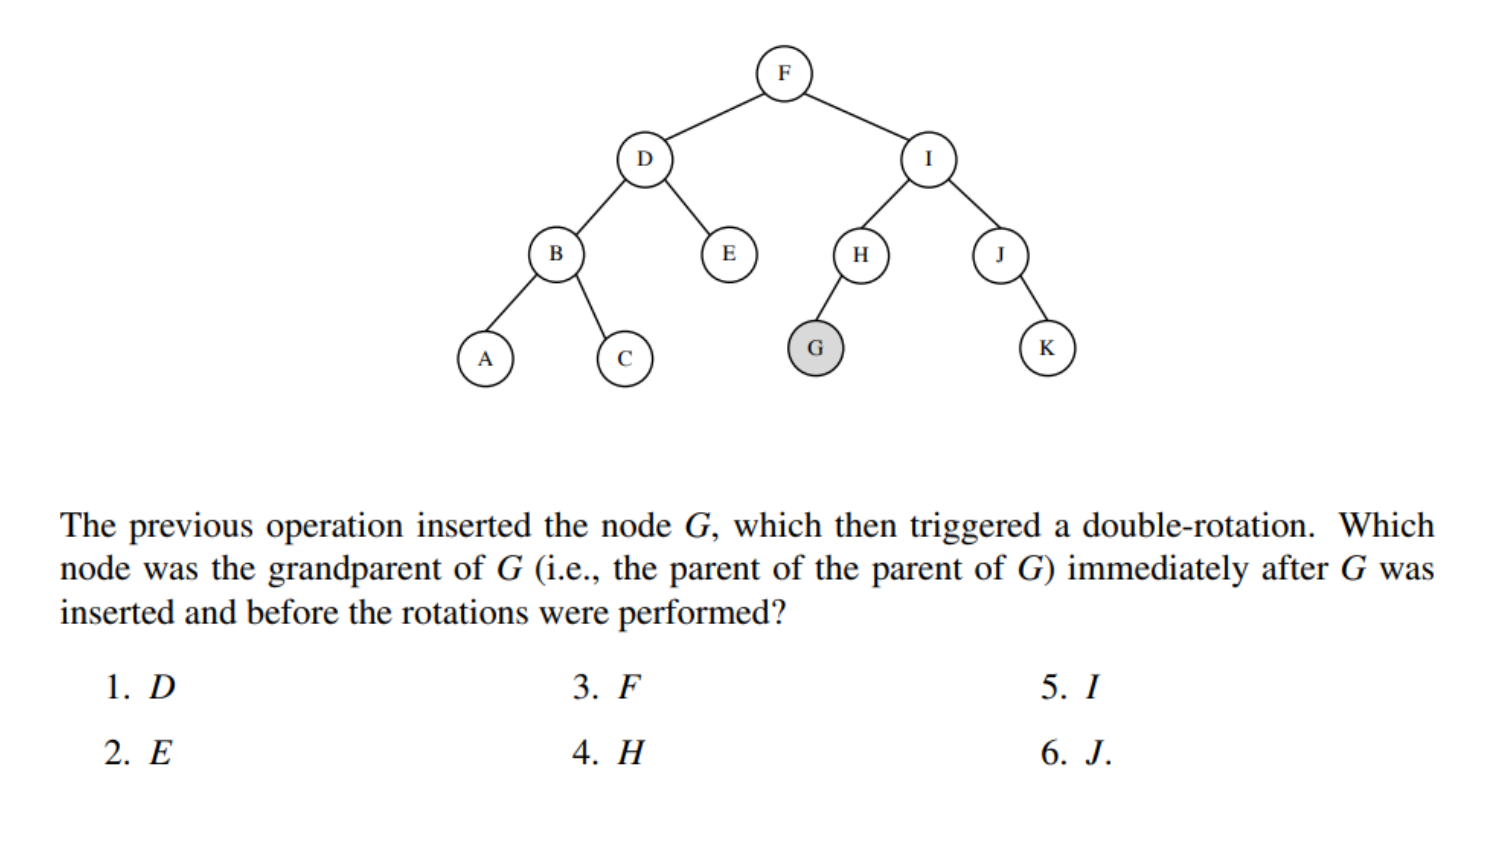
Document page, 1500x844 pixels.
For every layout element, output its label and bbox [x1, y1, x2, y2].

picture [24, 24, 1476, 795]
